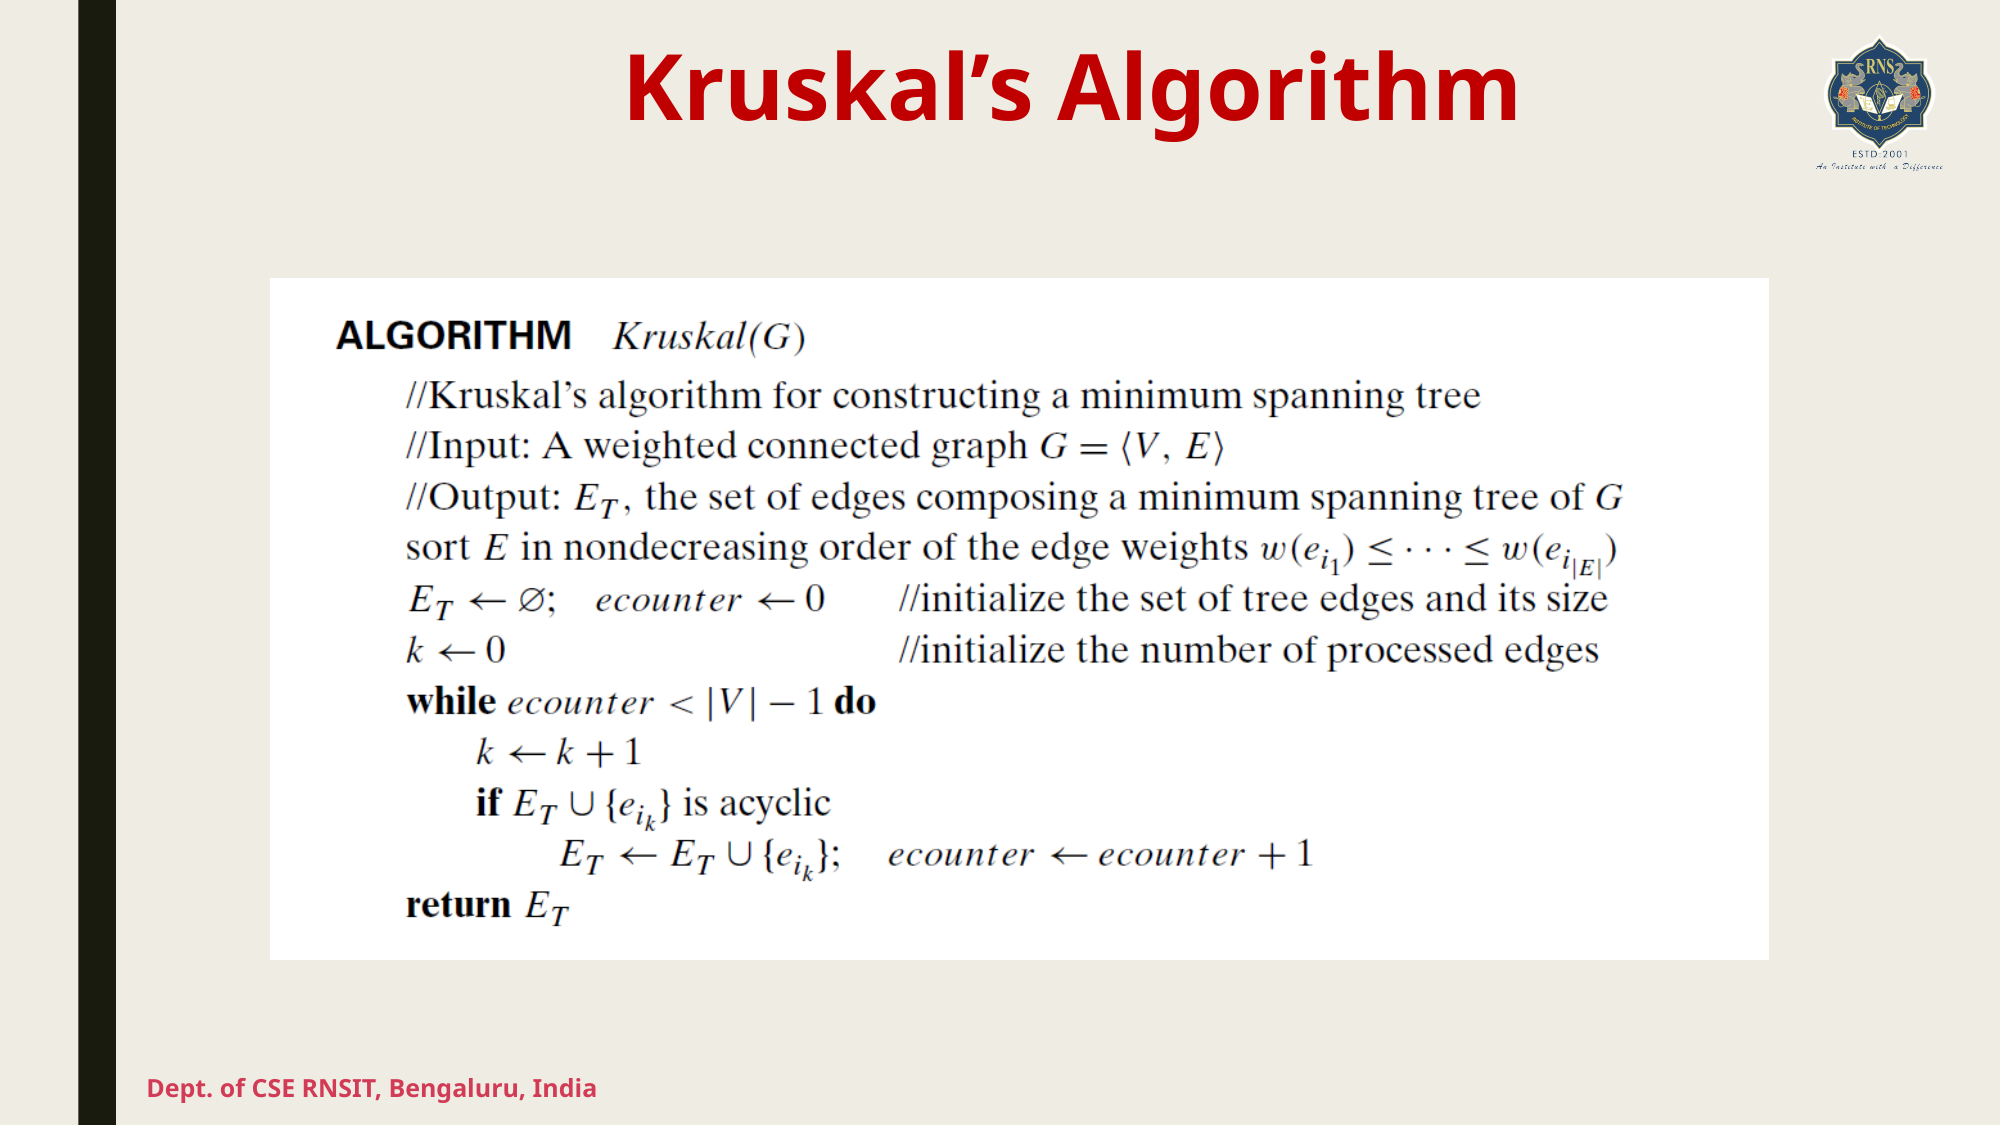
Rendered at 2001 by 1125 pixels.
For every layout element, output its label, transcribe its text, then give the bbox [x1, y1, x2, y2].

picture [1816, 167, 1944, 172]
title Kruskal’s Algorithm [202, 34, 1944, 167]
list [269, 278, 1769, 960]
footer Dept. of CSE RNSIT, Bengaluru, India [131, 1056, 1162, 1124]
